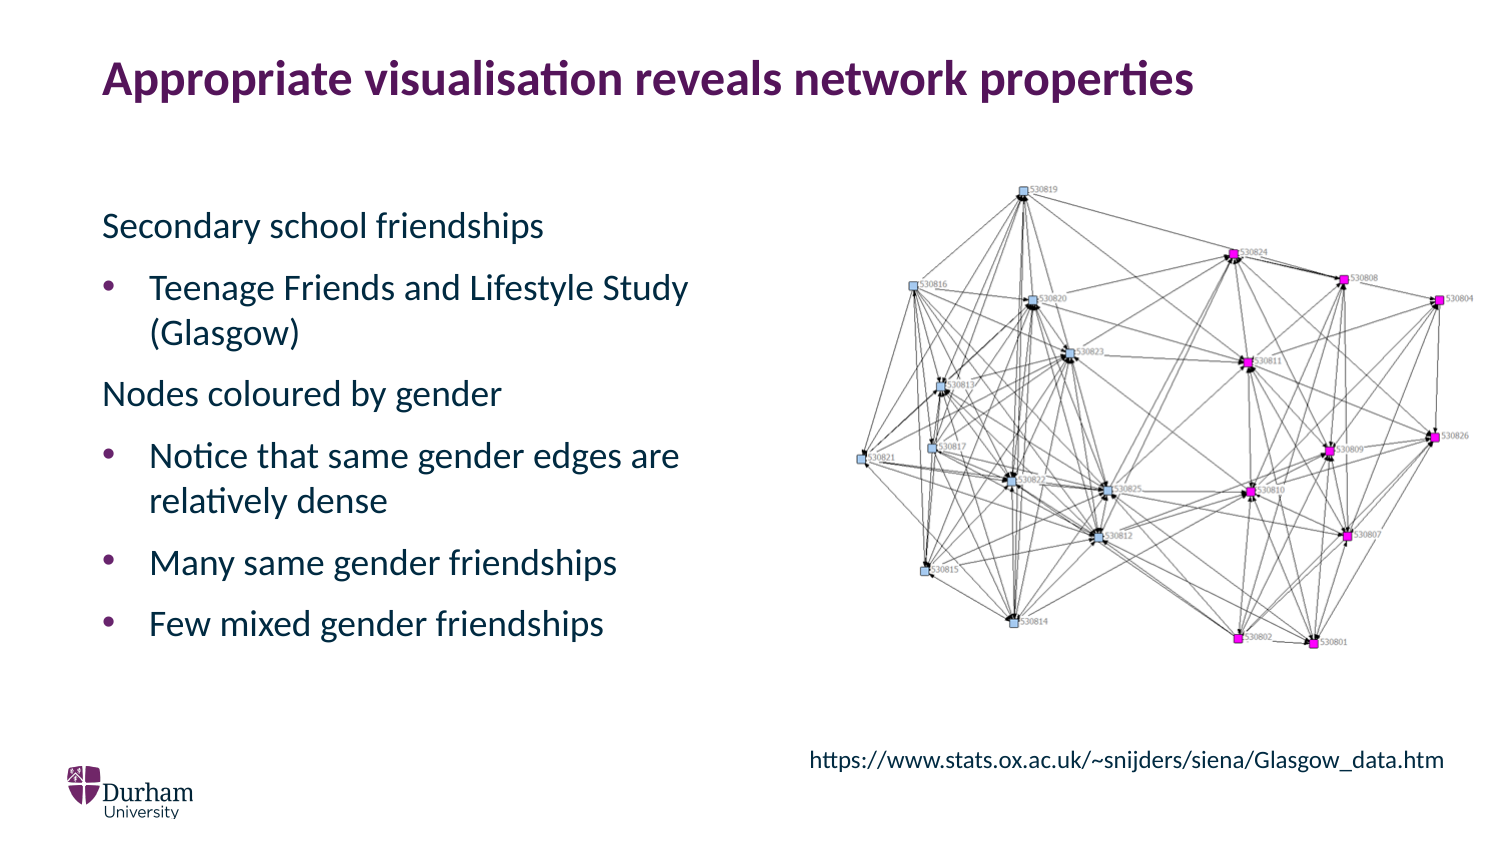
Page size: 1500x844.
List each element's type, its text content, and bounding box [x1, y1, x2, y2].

text_box https://www.stats.ox.ac.uk/~snijders/siena/Glasgow_data.htm [794, 735, 1477, 781]
title Appropriate visualisation reveals network properties [101, 45, 1399, 187]
picture [855, 174, 1476, 653]
list Secondary school friendships Teenage Friends and Lifestyle Study (Glasgow) Nodes coloured by gender Notice that same gender edges are relatively dense Many same gender friendships Few mixed gender friendships [101, 200, 795, 679]
